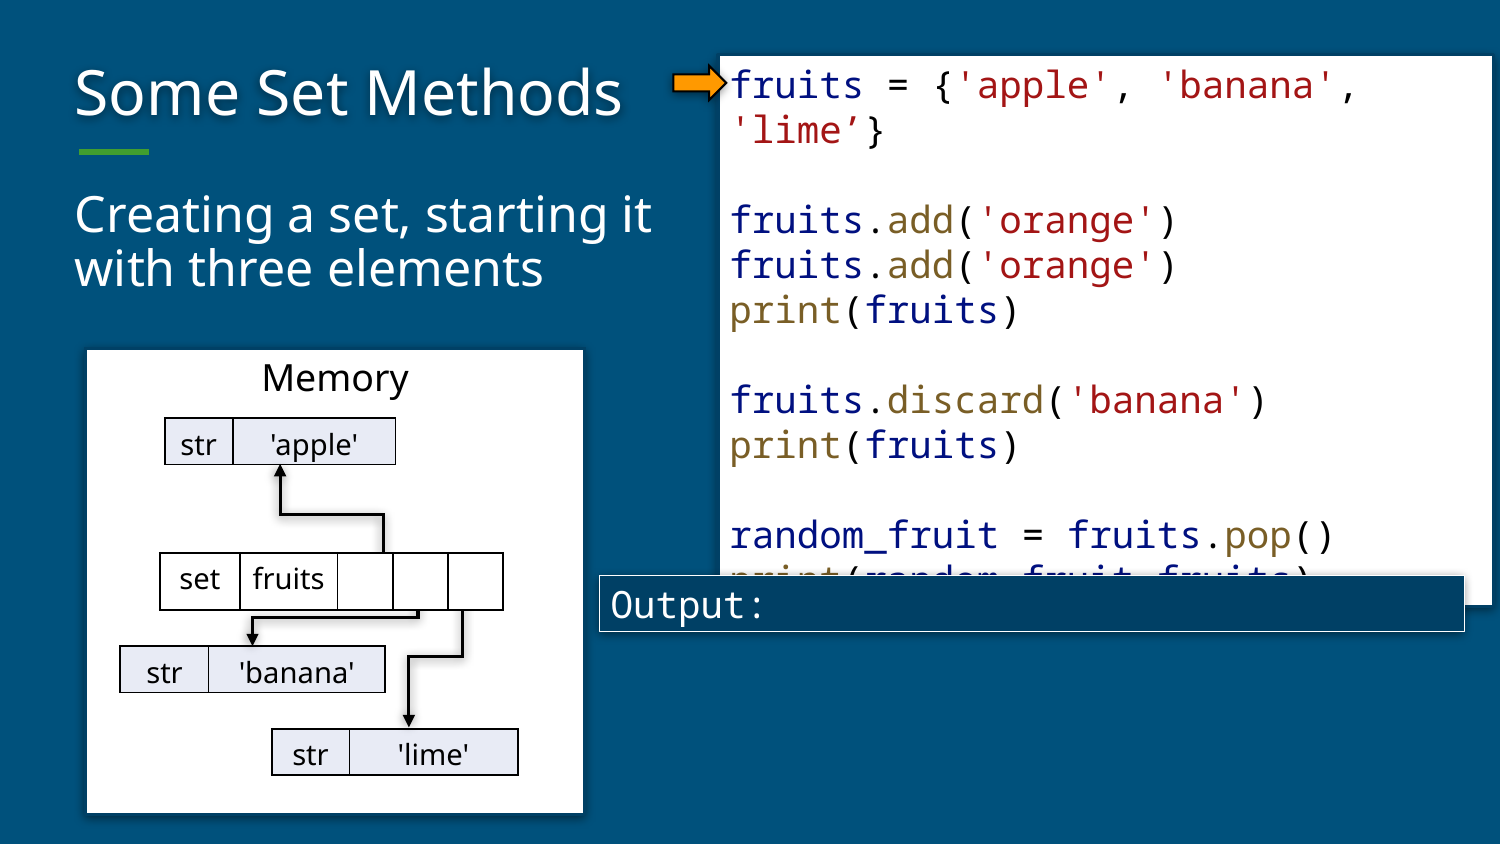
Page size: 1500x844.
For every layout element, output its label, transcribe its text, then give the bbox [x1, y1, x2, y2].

list Creating a set, starting it with three elements [63, 183, 708, 750]
table_header [369, 554, 392, 609]
table_header fruits [241, 554, 300, 609]
table_header str [273, 730, 349, 774]
text_box Memory [85, 348, 585, 815]
table_header 'lime' [350, 730, 517, 774]
table_header str [121, 647, 208, 692]
table_header 'banana' [209, 647, 300, 692]
text_box Output: [599, 575, 1465, 632]
text_box fruits = {'apple', 'banana', 'lime’} fruits.add('orange') fruits.add('orange') print(fruits) fruits.discard('banana') print(fruits) random_fruit = fruits.pop() print(random_fruit,fruits) [718, 54, 1494, 607]
table_header str [166, 419, 232, 464]
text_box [305, 575, 365, 700]
table_header [449, 554, 502, 609]
table_header 'apple' [234, 419, 395, 464]
table_header [394, 554, 447, 609]
title Some Set Methods [63, 39, 1437, 152]
table_header set [161, 554, 239, 609]
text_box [364, 629, 507, 684]
text_box [673, 65, 727, 100]
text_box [280, 462, 383, 567]
